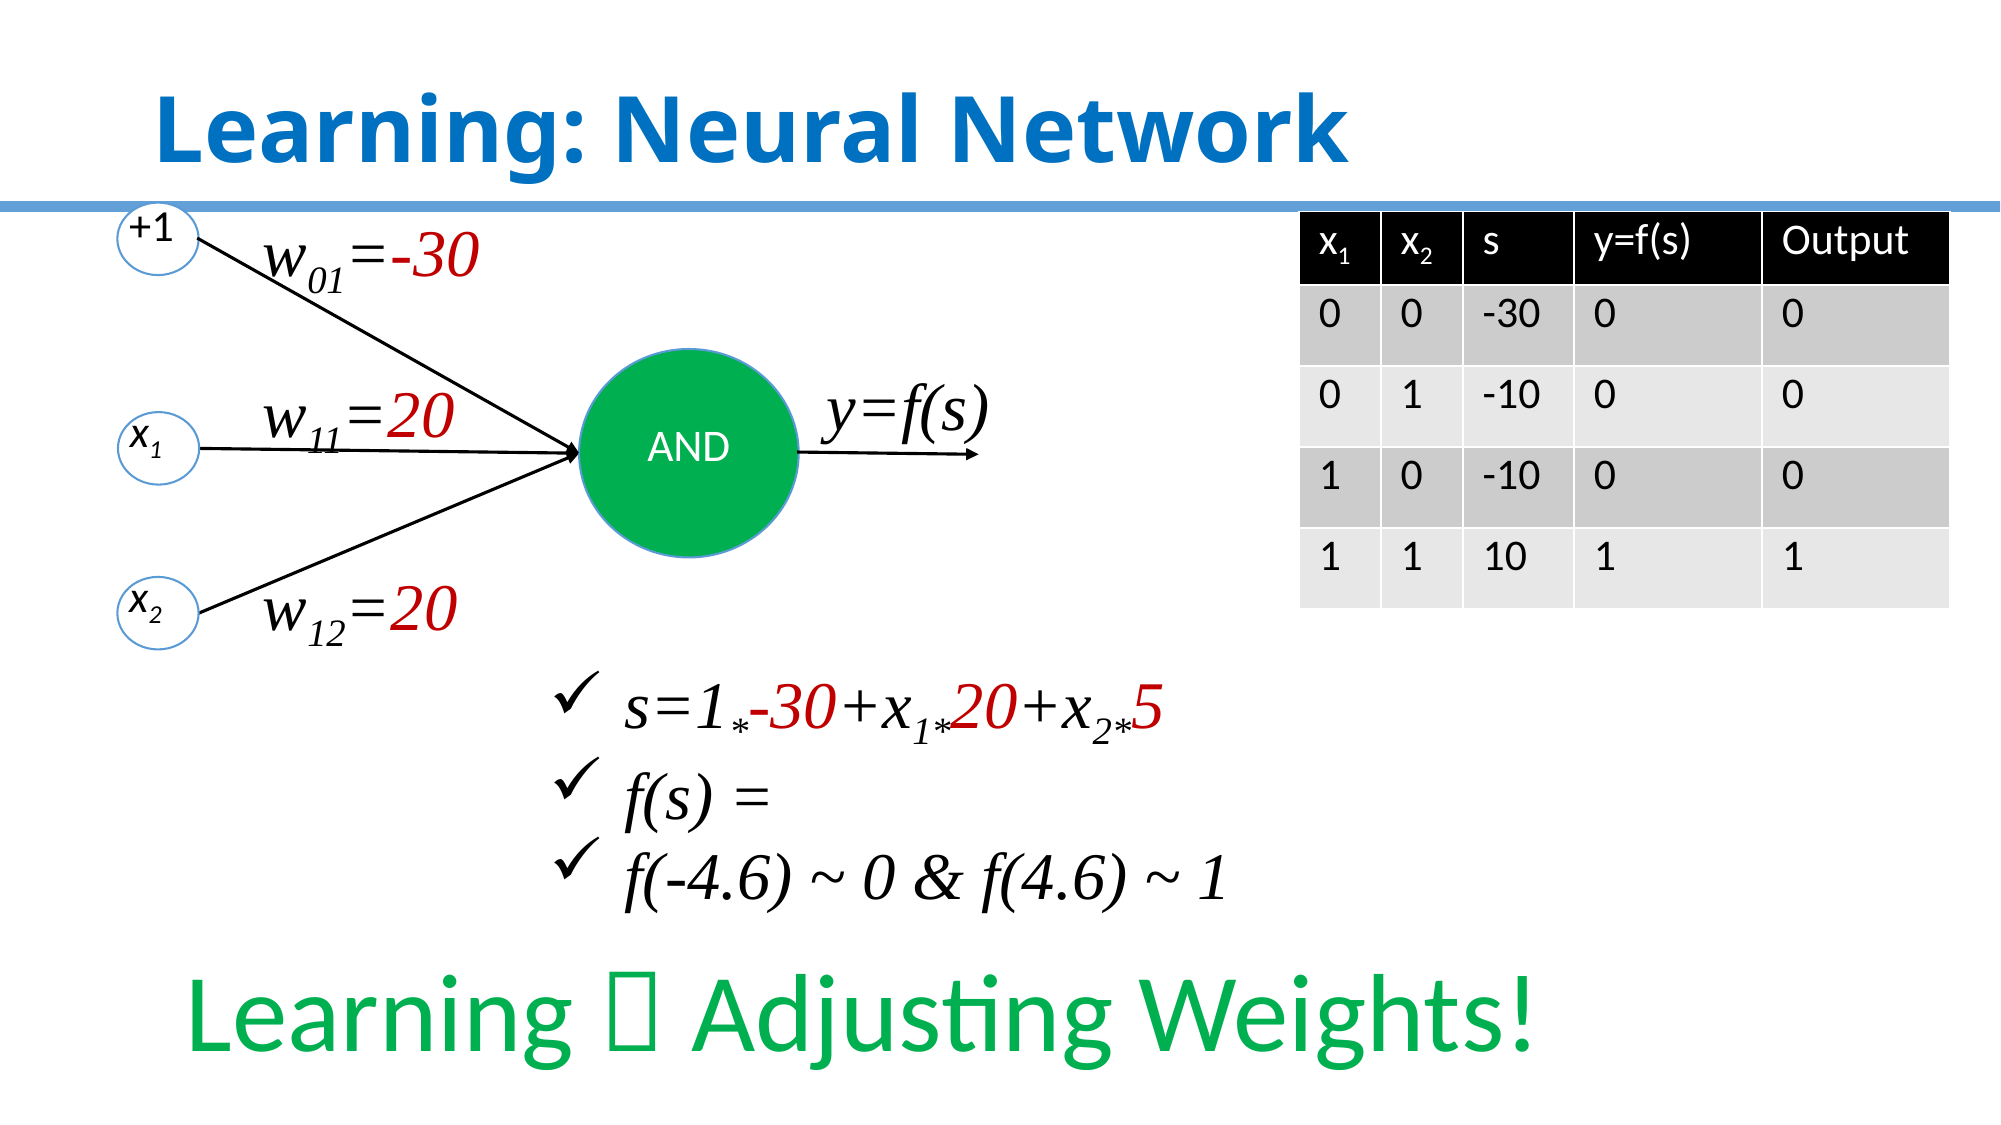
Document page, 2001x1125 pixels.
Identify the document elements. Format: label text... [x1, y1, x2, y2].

title Learning: Neural Network [137, 59, 1863, 207]
table_cell 0 [1763, 448, 1949, 527]
table_cell 0 [1382, 448, 1462, 527]
table_cell 1 [1575, 529, 1761, 608]
table_cell 0 [1575, 286, 1761, 365]
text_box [198, 238, 580, 454]
table_cell -10 [1464, 448, 1573, 527]
text_box w01=-30 [248, 202, 496, 238]
table_cell -10 [1464, 367, 1573, 446]
table_cell 0 [1575, 367, 1761, 446]
table_cell 1 [1382, 367, 1462, 446]
table_header x2 [1382, 212, 1462, 284]
table_header s [1464, 212, 1573, 284]
table_header x1 [1300, 212, 1380, 284]
table_cell -30 [1464, 286, 1573, 365]
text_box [198, 454, 580, 614]
text_box w12=20 [247, 614, 473, 662]
table_cell 0 [1763, 367, 1949, 446]
text_box x2 [117, 576, 199, 650]
table_cell 0 [1763, 286, 1949, 365]
table_cell 1 [1382, 529, 1462, 608]
table_cell 1 [1300, 448, 1380, 527]
text_box AND [580, 349, 799, 558]
text_box +1 [117, 202, 199, 276]
table_cell 1 [1763, 529, 1949, 608]
table_cell 0 [1300, 367, 1380, 446]
table_header Output [1763, 212, 1949, 284]
text_box y=f(s) [811, 356, 1006, 452]
text_box x1 [117, 412, 198, 485]
table_cell 0 [1300, 286, 1380, 365]
table_cell 10 [1464, 529, 1573, 608]
text_box Learning  Adjusting Weights! [170, 932, 1752, 1092]
table_cell 1 [1300, 529, 1380, 608]
table_header y=f(s) [1575, 212, 1761, 284]
table_cell 0 [1382, 286, 1462, 365]
table_cell 0 [1575, 448, 1761, 527]
